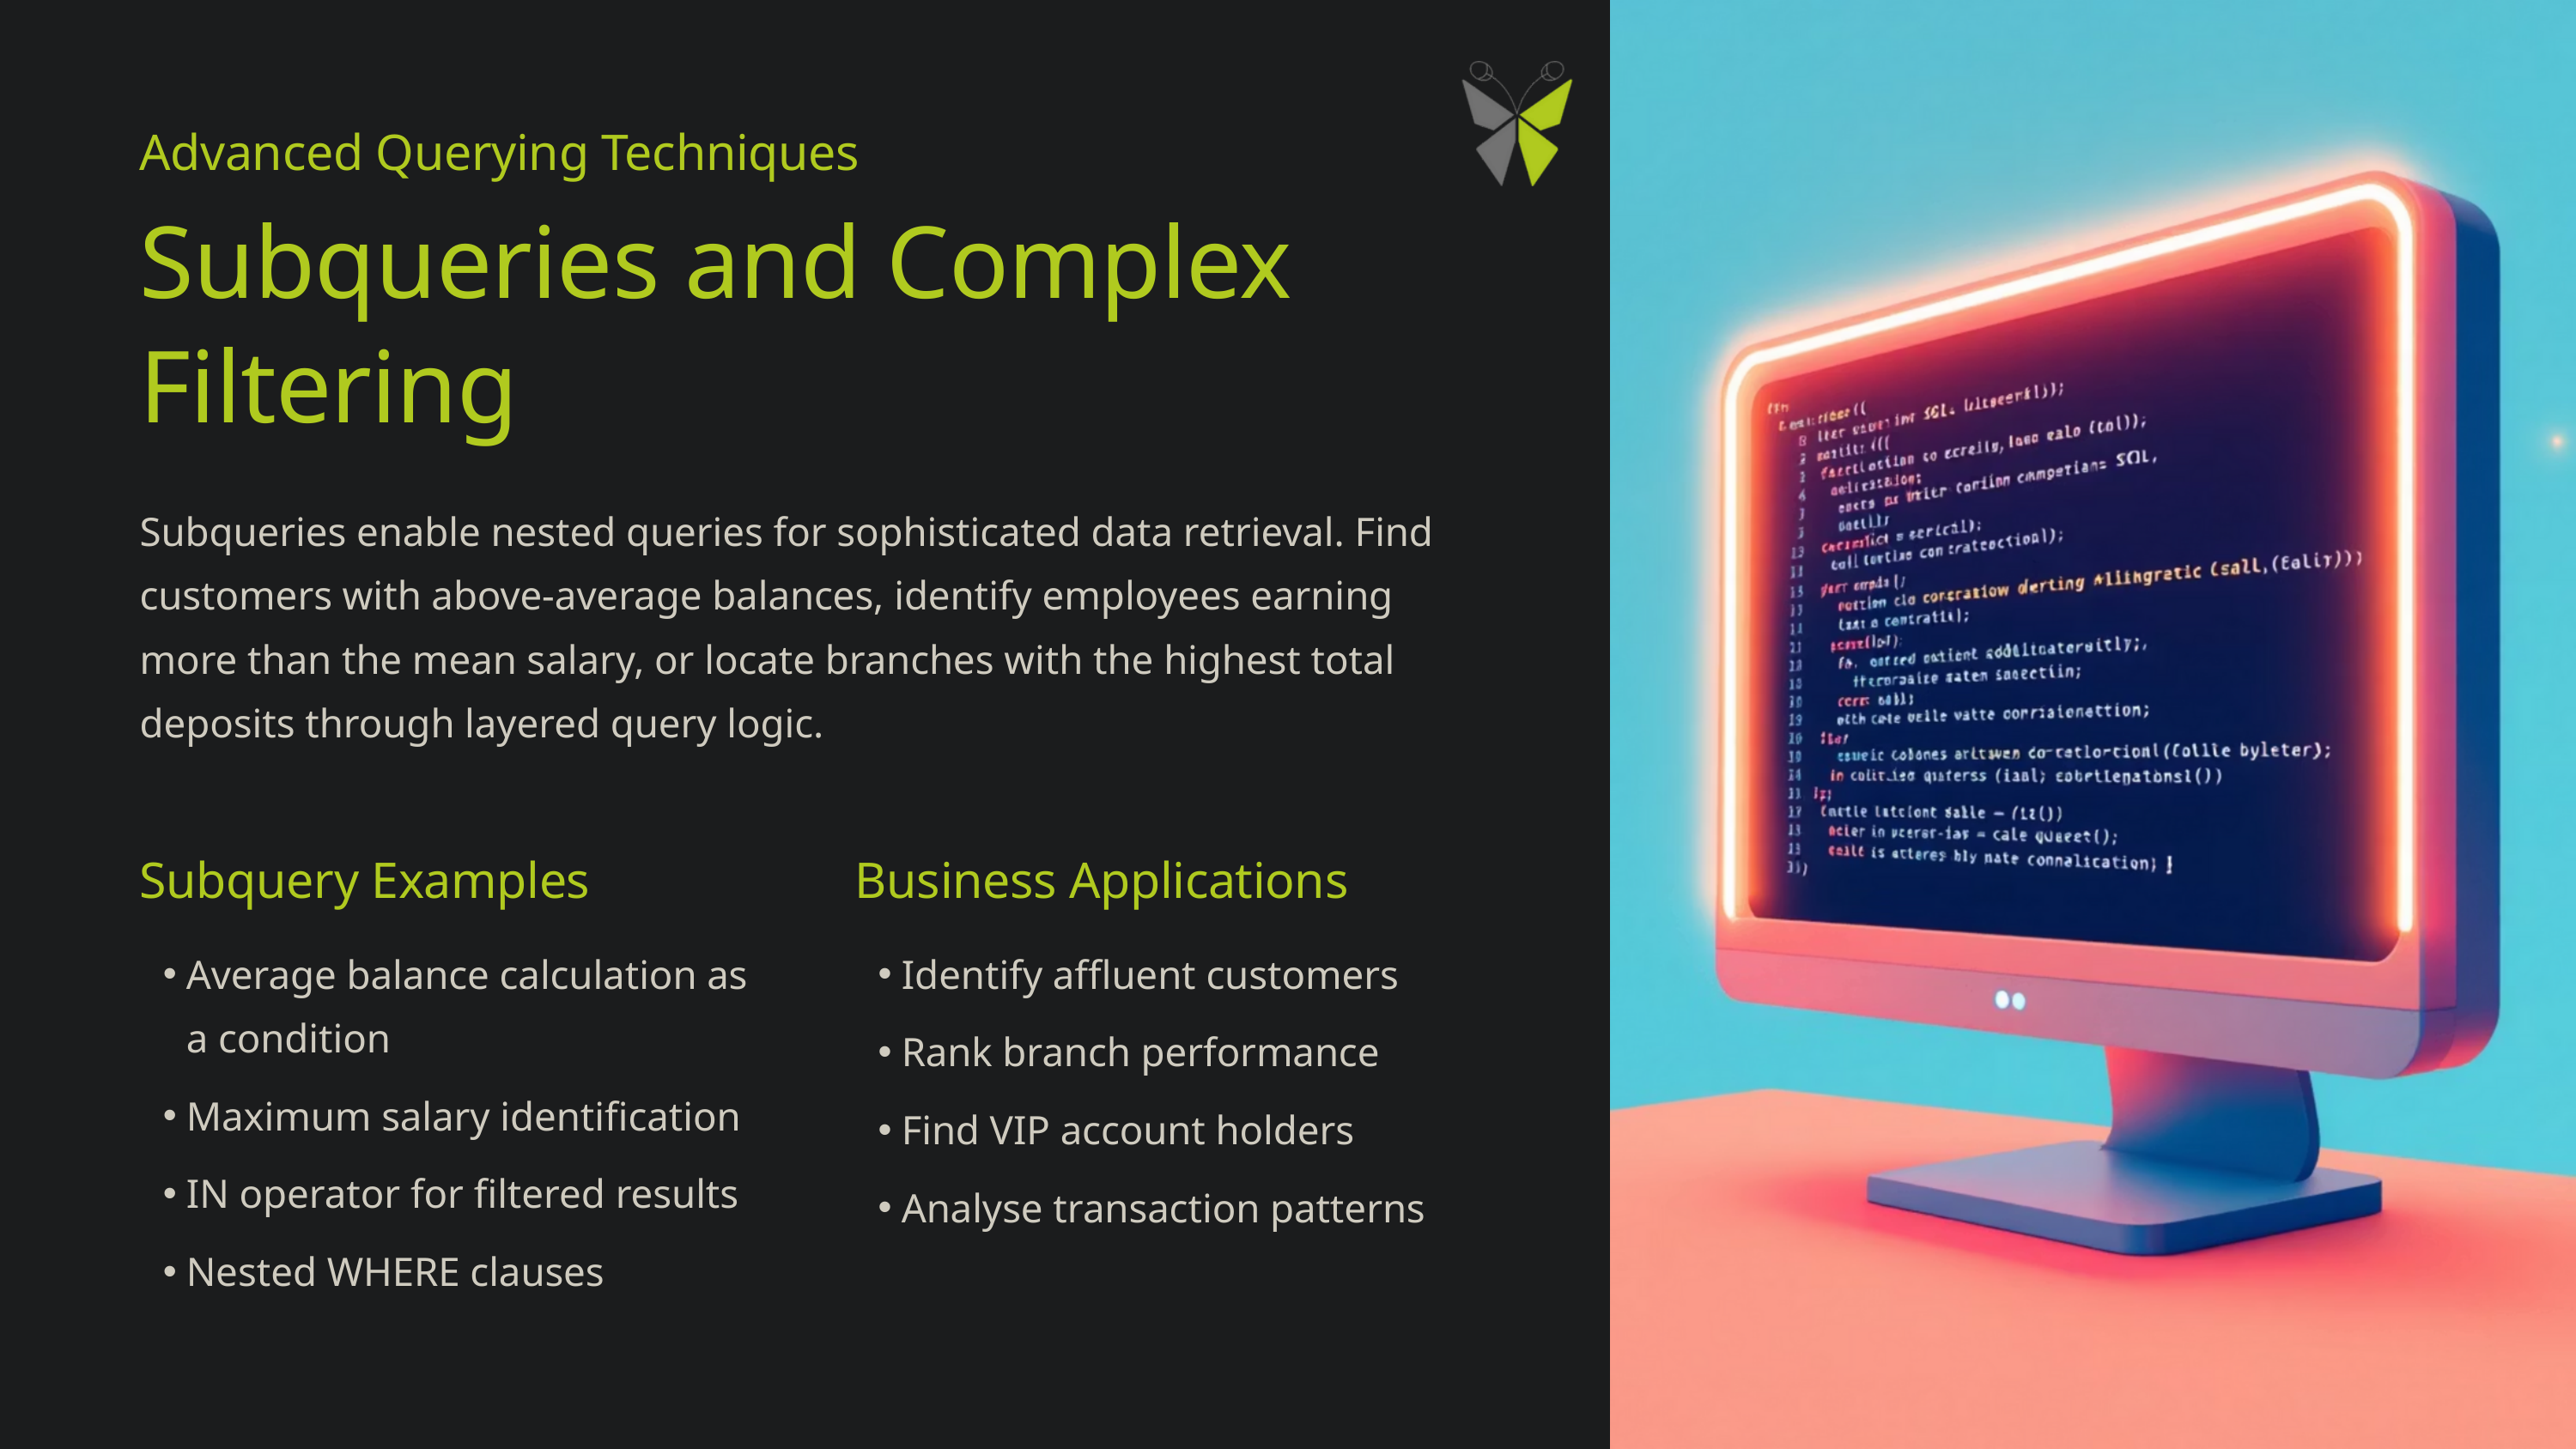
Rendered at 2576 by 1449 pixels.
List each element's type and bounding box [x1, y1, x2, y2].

text_box [1609, 0, 2576, 1449]
text_box [1455, 61, 1580, 186]
text_box [0, 0, 1607, 1449]
